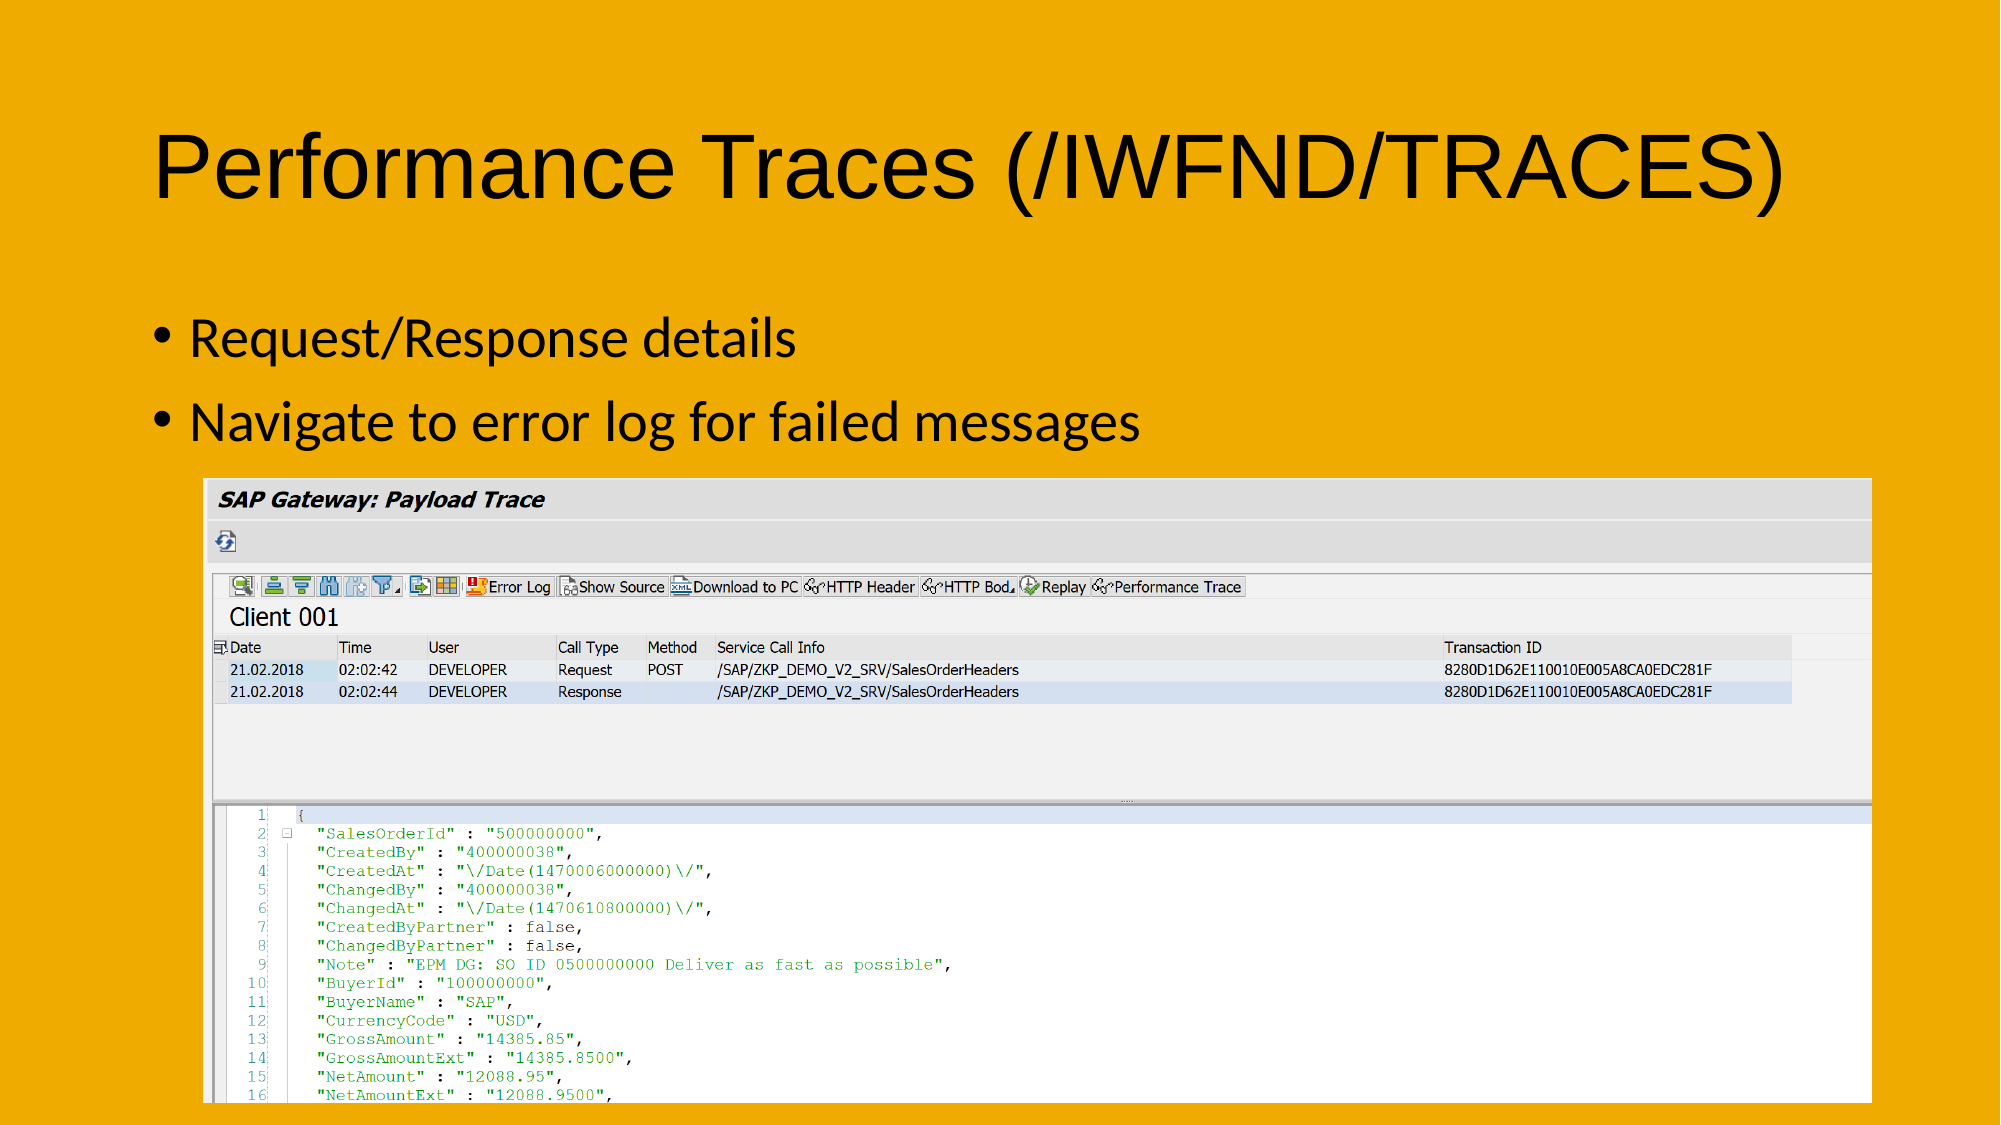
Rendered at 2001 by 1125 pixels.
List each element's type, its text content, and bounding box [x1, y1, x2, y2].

picture [203, 478, 1872, 1104]
list Request/Response details Navigate to error log for failed messages [137, 299, 1863, 1014]
title Performance Traces (/IWFND/TRACES) [137, 59, 1863, 278]
